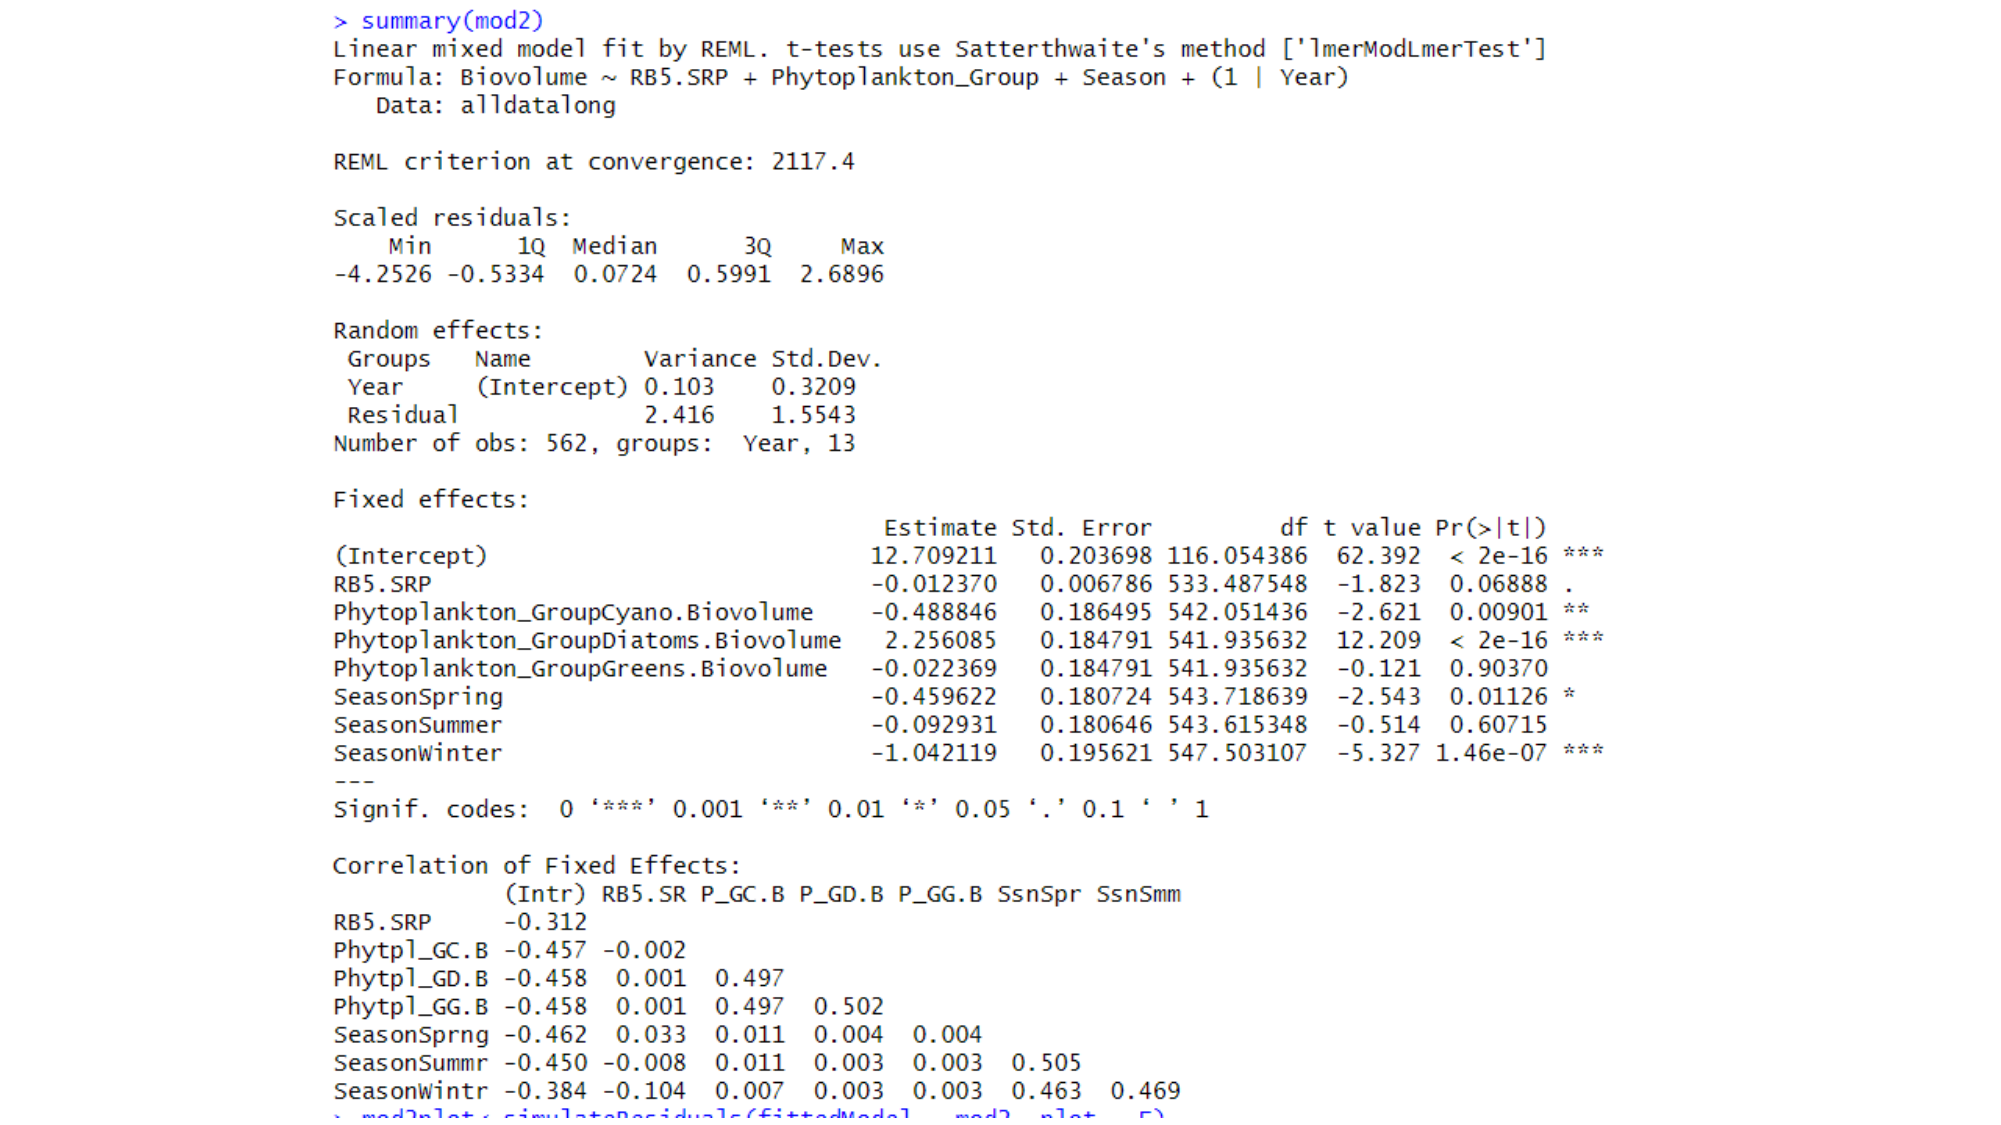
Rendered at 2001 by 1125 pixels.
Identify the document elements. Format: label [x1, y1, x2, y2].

picture [330, 7, 1670, 1118]
